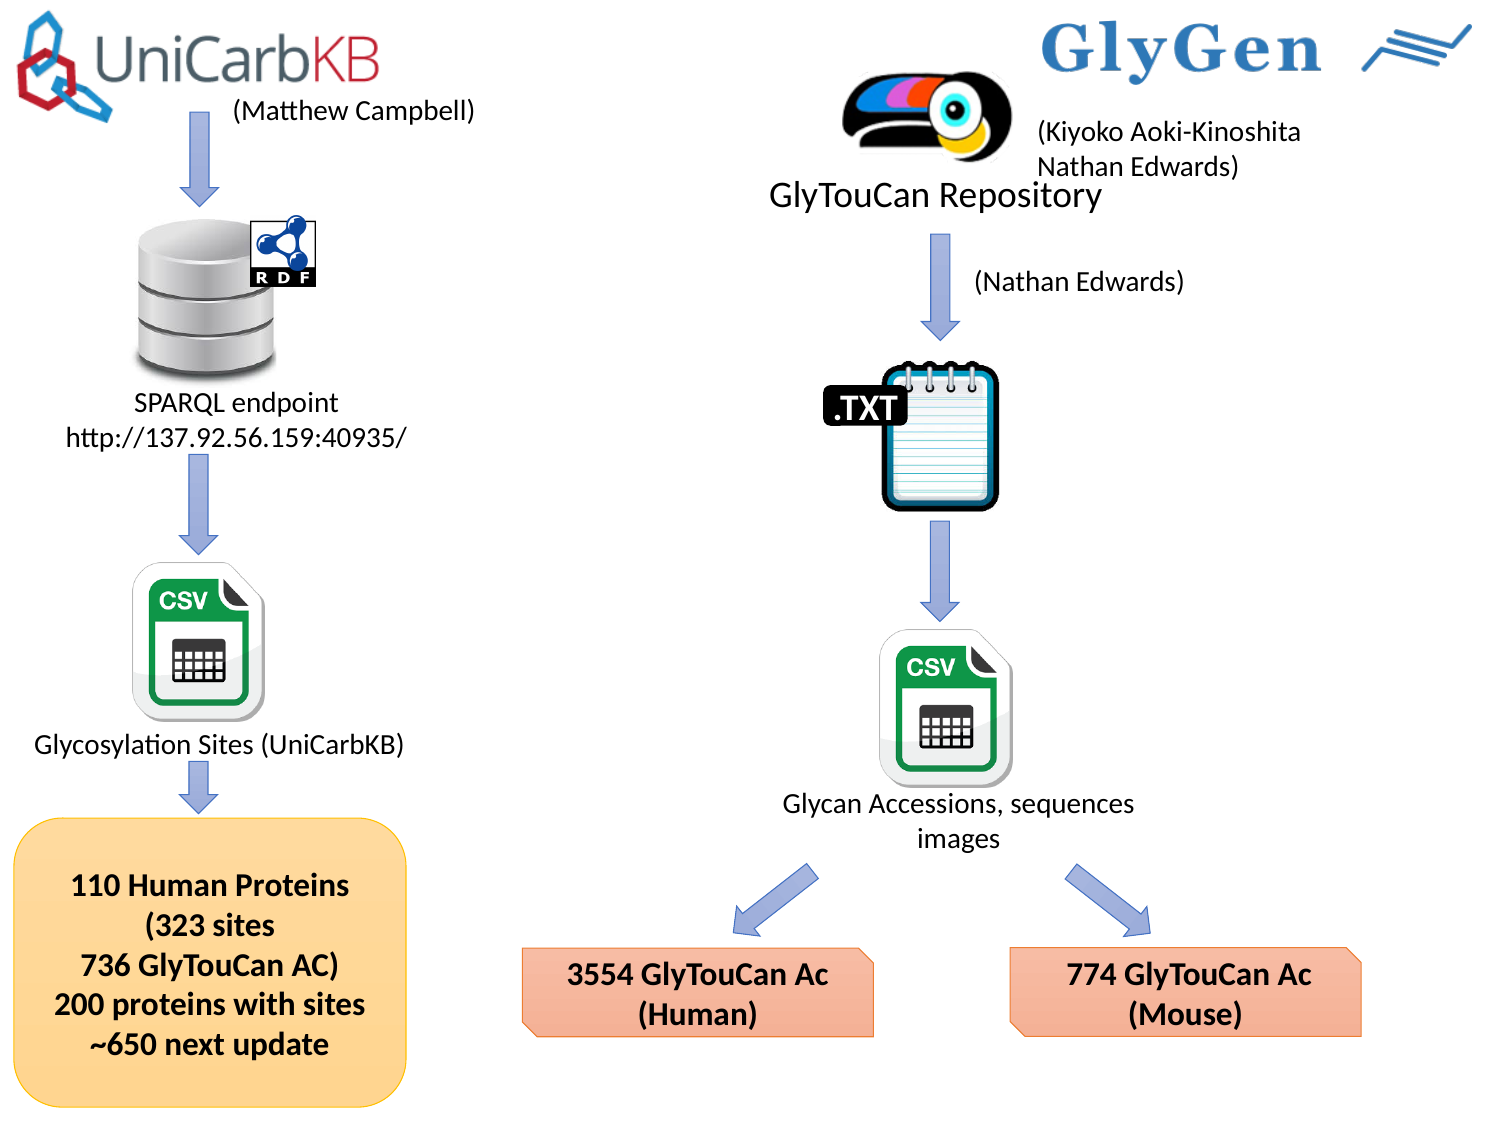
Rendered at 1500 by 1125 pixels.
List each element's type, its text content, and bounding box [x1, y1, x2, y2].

text_box [919, 233, 961, 342]
text_box Glycan Accessions, sequences images [747, 776, 1170, 862]
picture [837, 66, 1018, 169]
text_box SPARQL endpoint http://137.92.56.159:40935/ [0, 375, 562, 461]
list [13, 5, 384, 128]
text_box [817, 360, 1016, 512]
text_box [179, 128, 220, 208]
text_box [919, 520, 961, 623]
text_box (Matthew Campbell) [217, 83, 538, 134]
text_box [732, 862, 820, 937]
picture [879, 629, 1013, 788]
picture [132, 562, 265, 722]
text_box 110 Human Proteins (323 sites 736 GlyTouCan AC) 200 proteins with sites ~650 next update [13, 817, 407, 1108]
text_box GlyTouCan Repository [754, 162, 1127, 223]
text_box (Kiyoko Aoki-Kinoshita Nathan Edwards) [1022, 104, 1436, 190]
text_box [178, 768, 219, 815]
text_box (Nathan Edwards) [959, 255, 1280, 305]
text_box 774 GlyTouCan Ac (Mouse) [1009, 947, 1362, 1037]
picture [129, 215, 316, 388]
text_box [178, 453, 219, 556]
picture [1042, 20, 1472, 85]
text_box Glycosylation Sites (UniCarbKB) [19, 718, 424, 768]
text_box 3554 GlyTouCan Ac (Human) [521, 947, 874, 1038]
text_box [1064, 863, 1151, 938]
